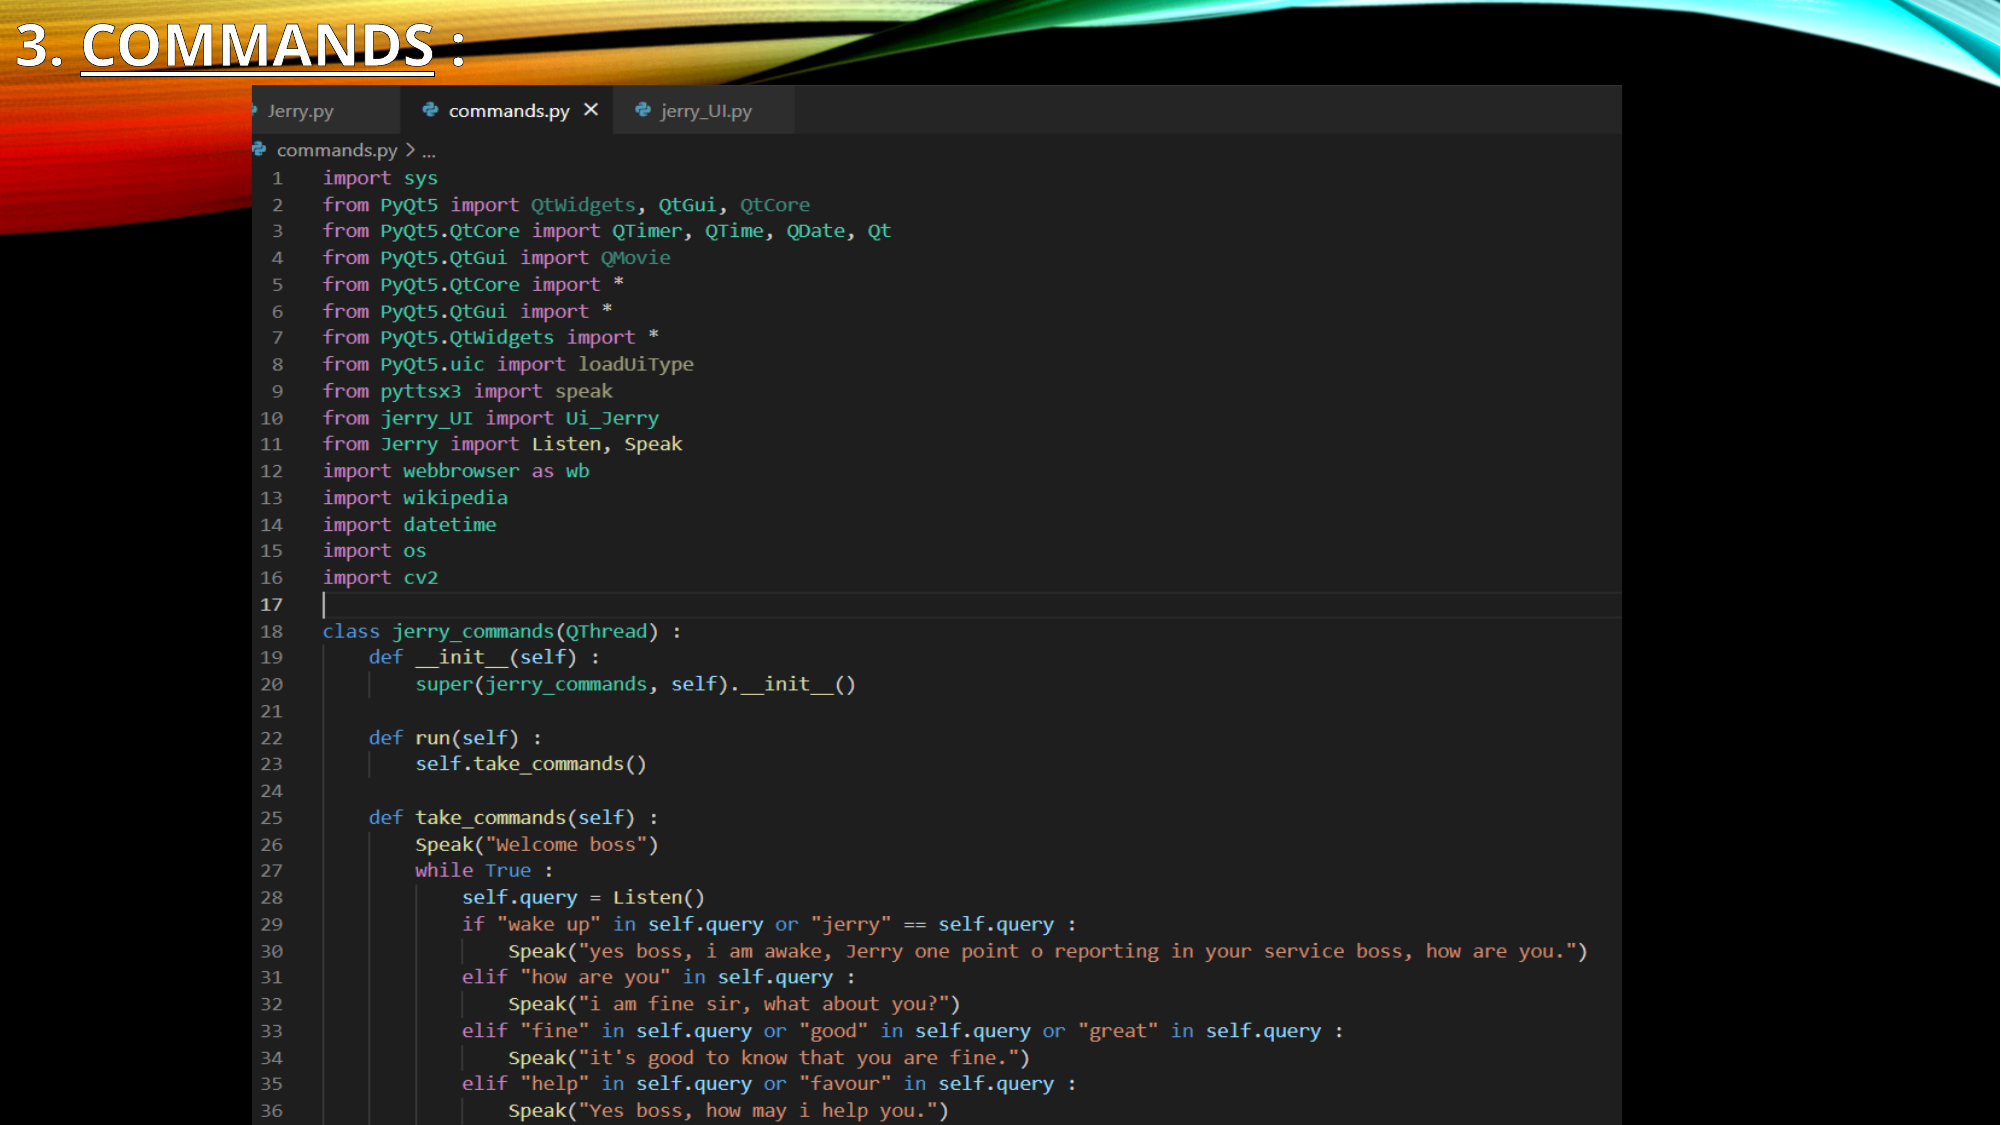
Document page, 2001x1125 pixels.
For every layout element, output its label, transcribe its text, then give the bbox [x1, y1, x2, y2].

text_box 3. COMMANDS : [0, 0, 494, 85]
picture [0, 0, 2000, 1125]
